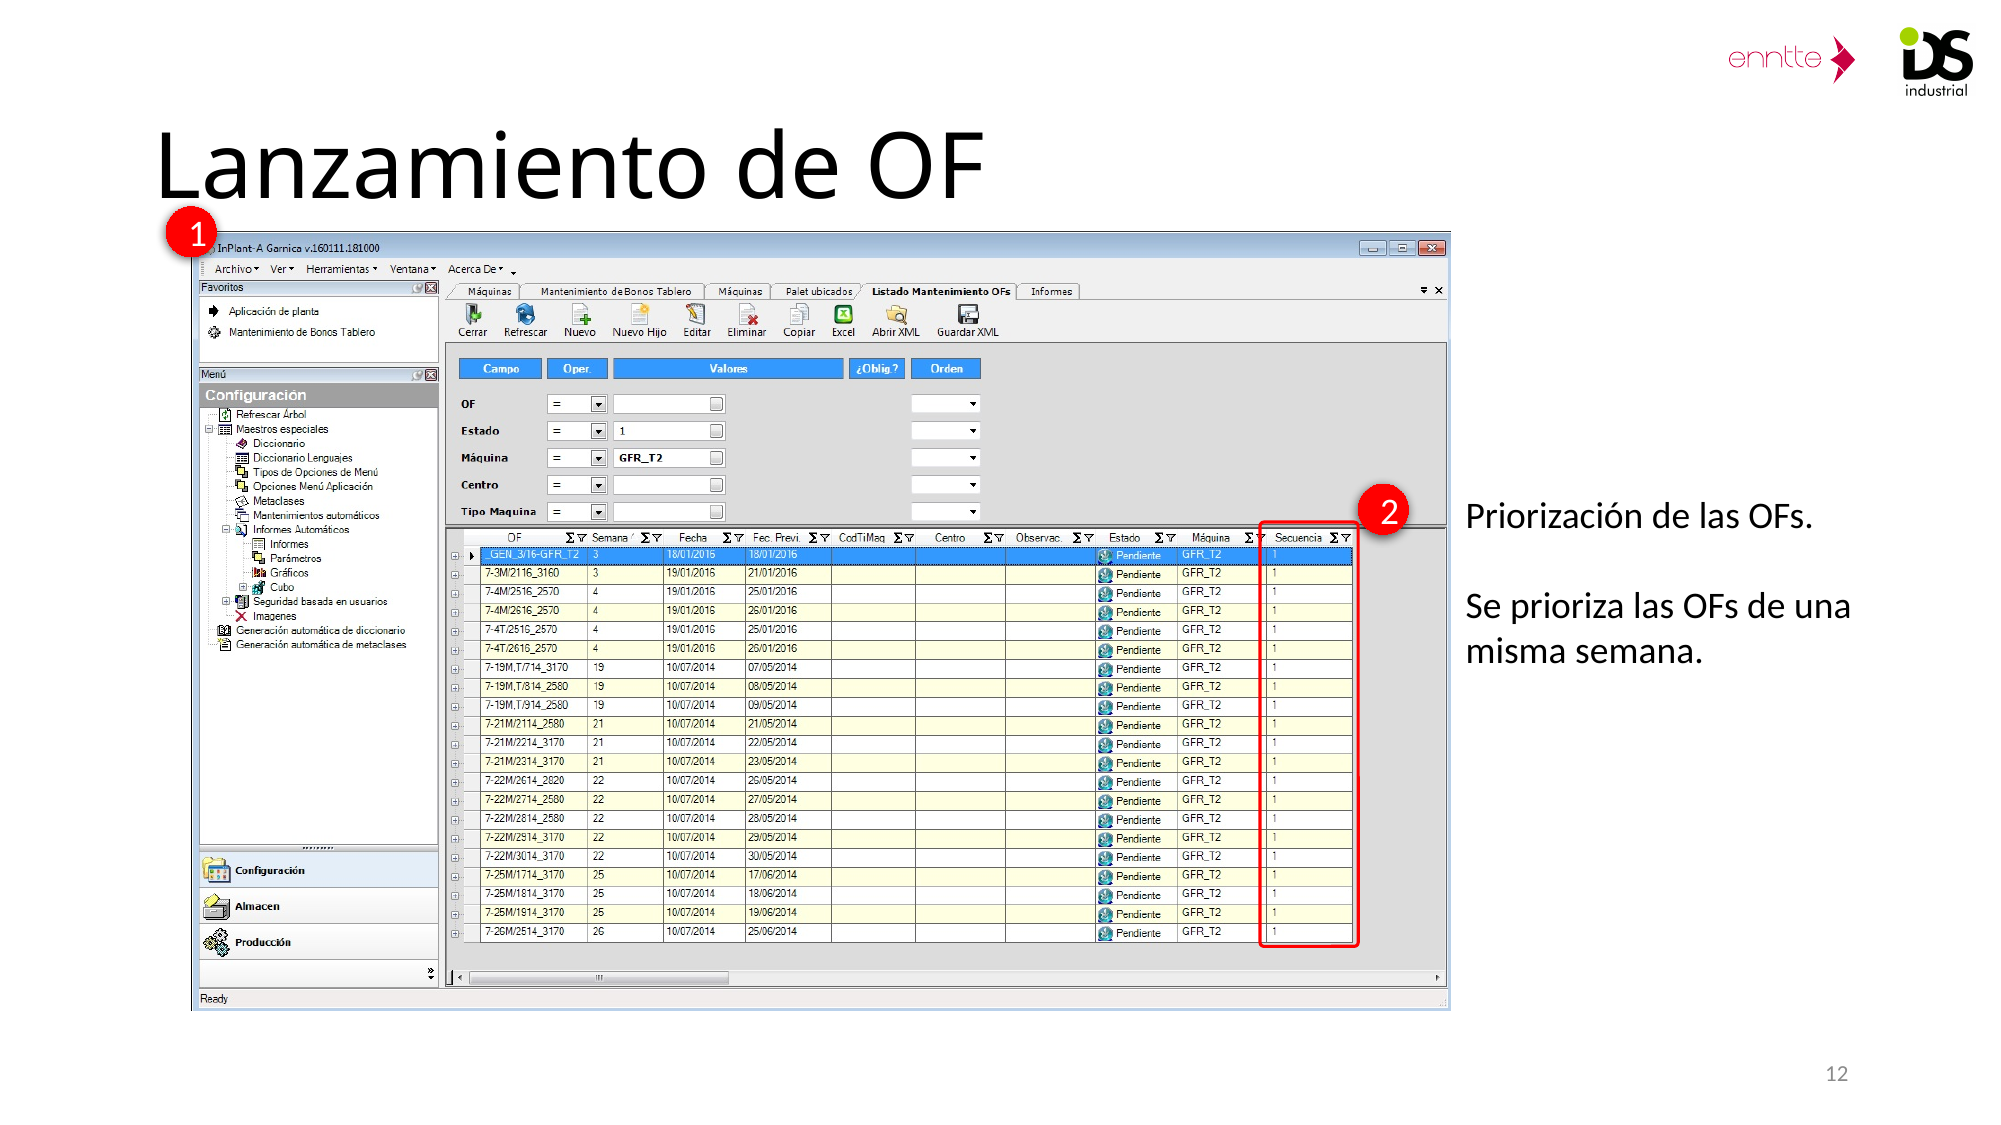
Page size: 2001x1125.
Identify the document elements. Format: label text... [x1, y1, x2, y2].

text_box 1 [166, 206, 217, 257]
text_box Priorización de las OFs. Se prioriza las OFs de una misma semana. [1451, 484, 1899, 679]
picture [191, 231, 1451, 1011]
title Lanzamiento de OF [138, 60, 1864, 278]
picture [1897, 23, 1976, 96]
picture [1720, 33, 1864, 87]
slide_number 12 [1413, 1042, 1864, 1103]
